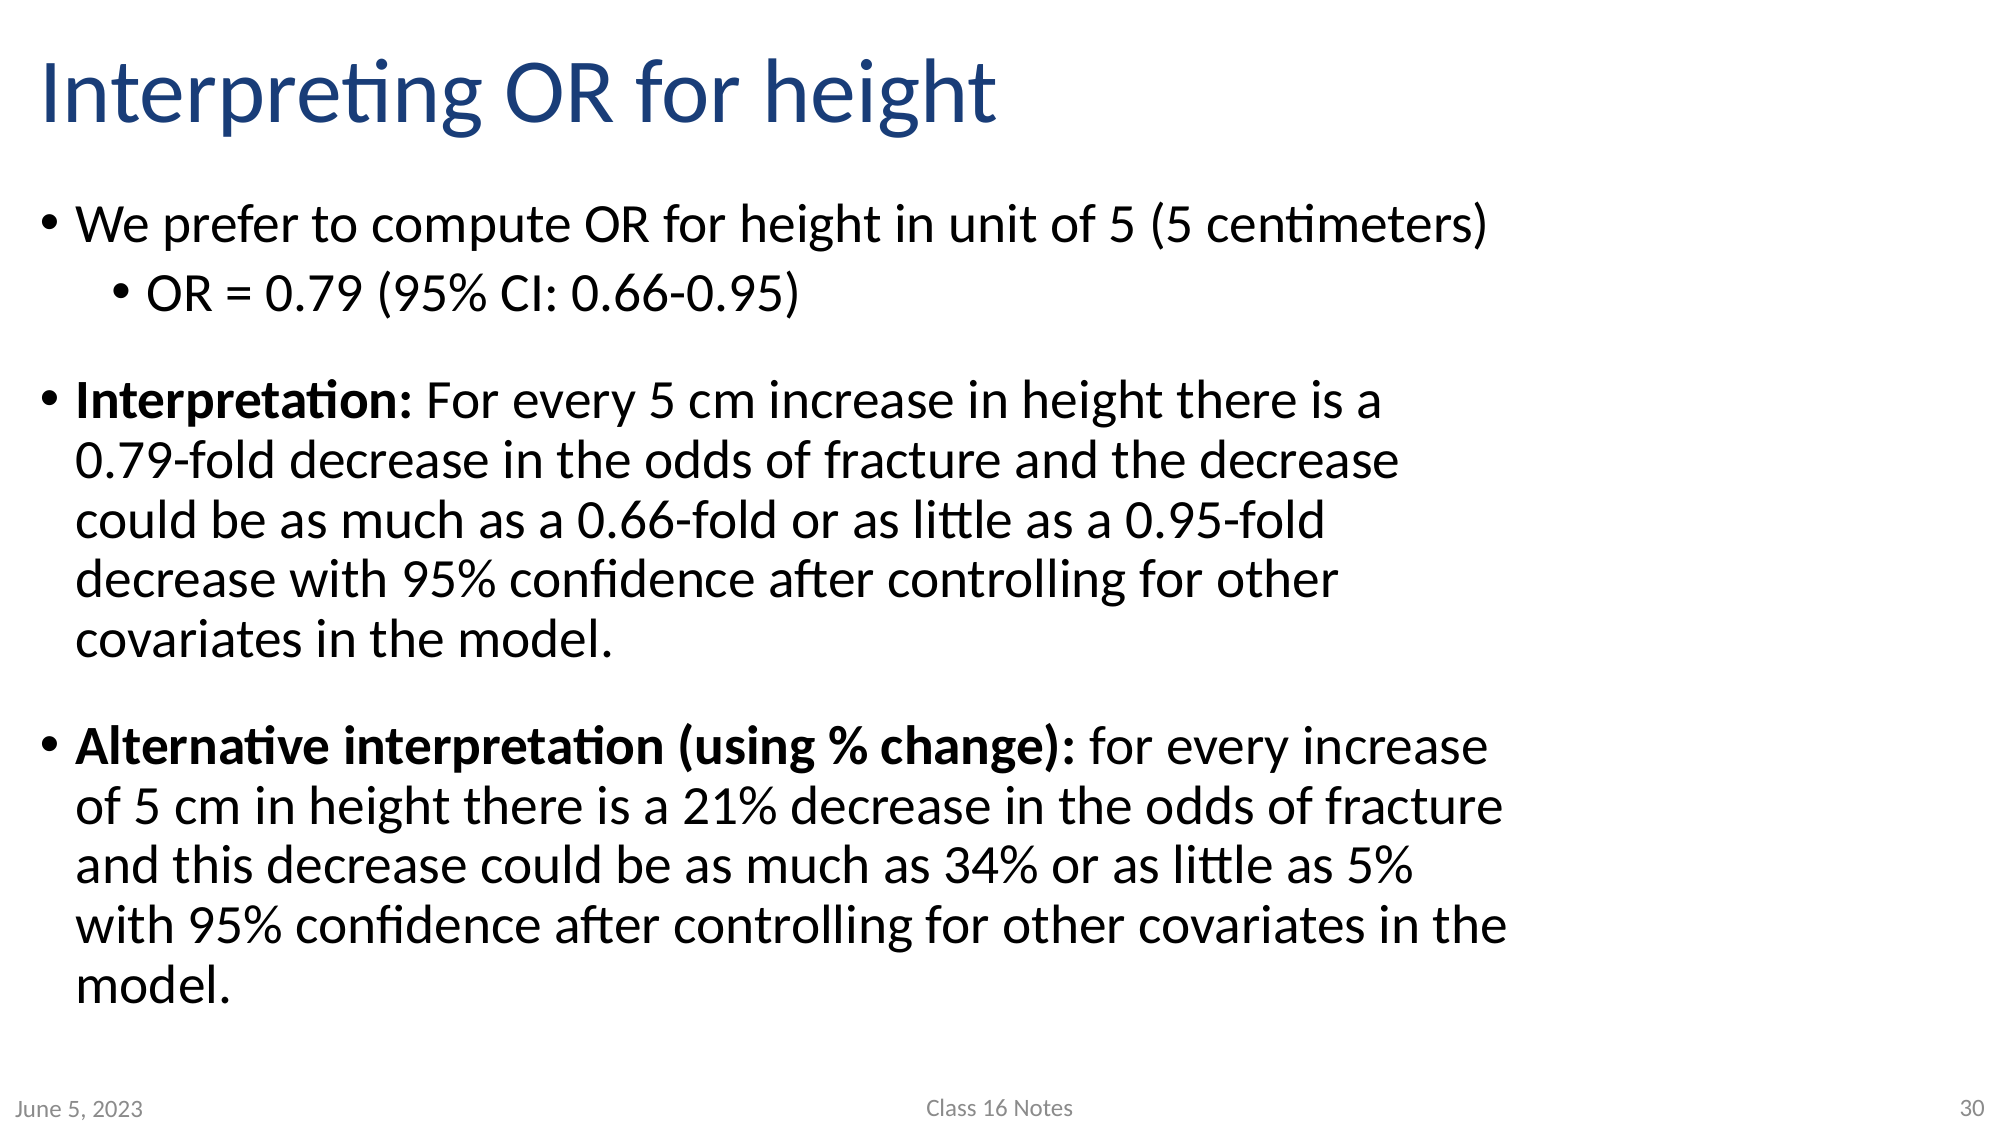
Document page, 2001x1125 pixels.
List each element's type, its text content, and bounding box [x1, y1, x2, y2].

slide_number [0, 1089, 450, 1125]
list We prefer to compute OR for height in unit of 5 (5 centimeters) OR = 0.79 (95% CI: 0.66-0.95) Interpretation: For every 5 cm increase in height there is a 0.79-fold decrease in the odds of fracture and the decrease could be as much as a 0.66-fold or as little as a 0.95-fold decrease with 95% confidence after controlling for other covariates in the model. Alternative interpretation (using % change): for every increase of 5 cm in height there is a 21% decrease in the odds of fracture and this decrease could be as much as 34% or as little as 5% with 95% confidence after controlling for other covariates in the model. [24, 187, 1525, 1075]
slide_number 30 [1550, 1087, 2000, 1125]
footer Class 16 Notes [662, 1087, 1338, 1125]
title Interpreting OR for height [24, 24, 1975, 163]
